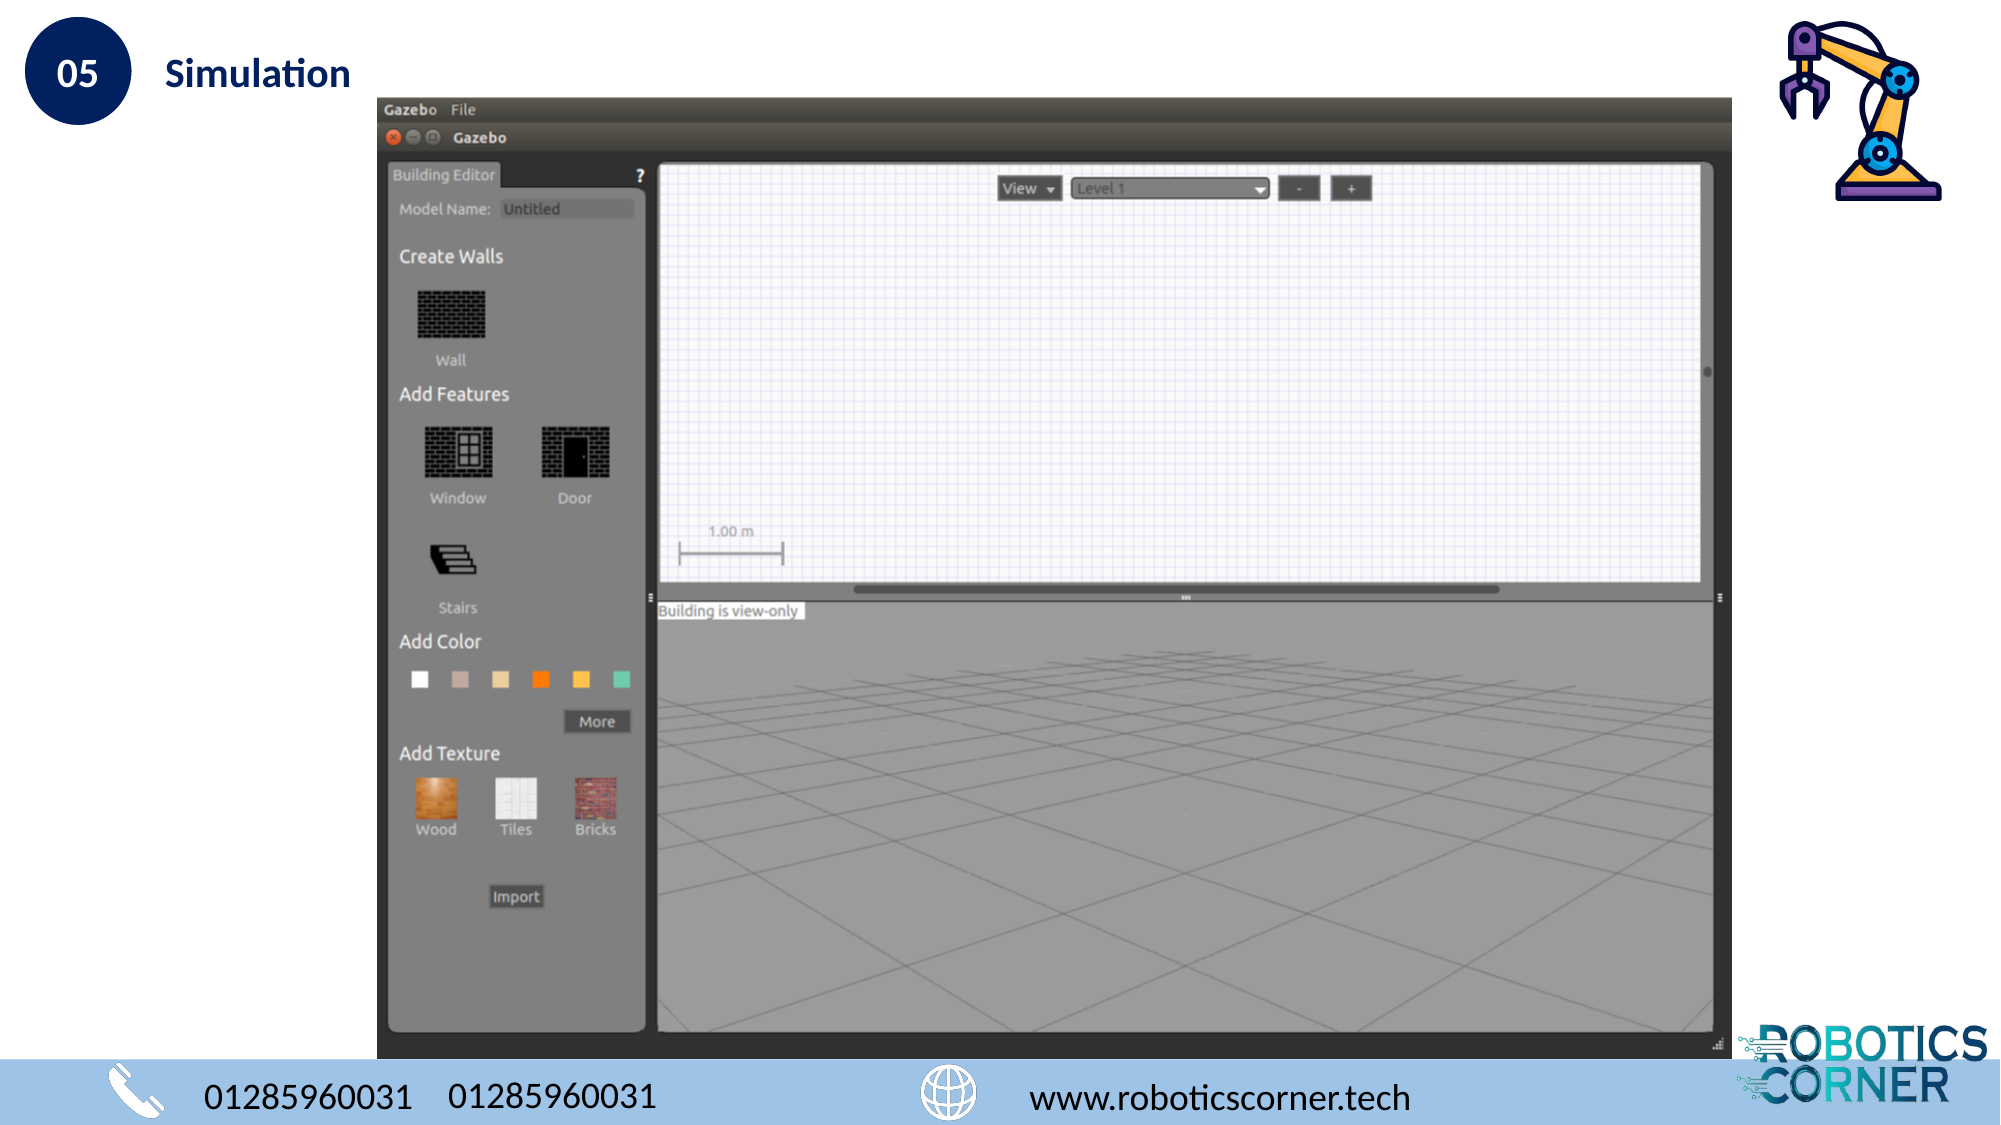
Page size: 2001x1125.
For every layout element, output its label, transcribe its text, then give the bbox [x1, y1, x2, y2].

picture [915, 1059, 981, 1125]
picture [103, 1057, 170, 1124]
text_box 01285960031 [189, 1064, 440, 1125]
text_box 01285960031 [433, 1063, 684, 1124]
picture [1723, 923, 1996, 1125]
text_box [0, 1058, 915, 1125]
text_box [981, 1059, 1723, 1125]
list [377, 97, 1732, 1059]
text_box 05 [21, 13, 135, 129]
text_box [1996, 1058, 2000, 1125]
text_box www.roboticscorner.tech [1014, 1065, 1430, 1125]
picture [1771, 21, 1950, 201]
text_box Simulation [150, 38, 622, 103]
